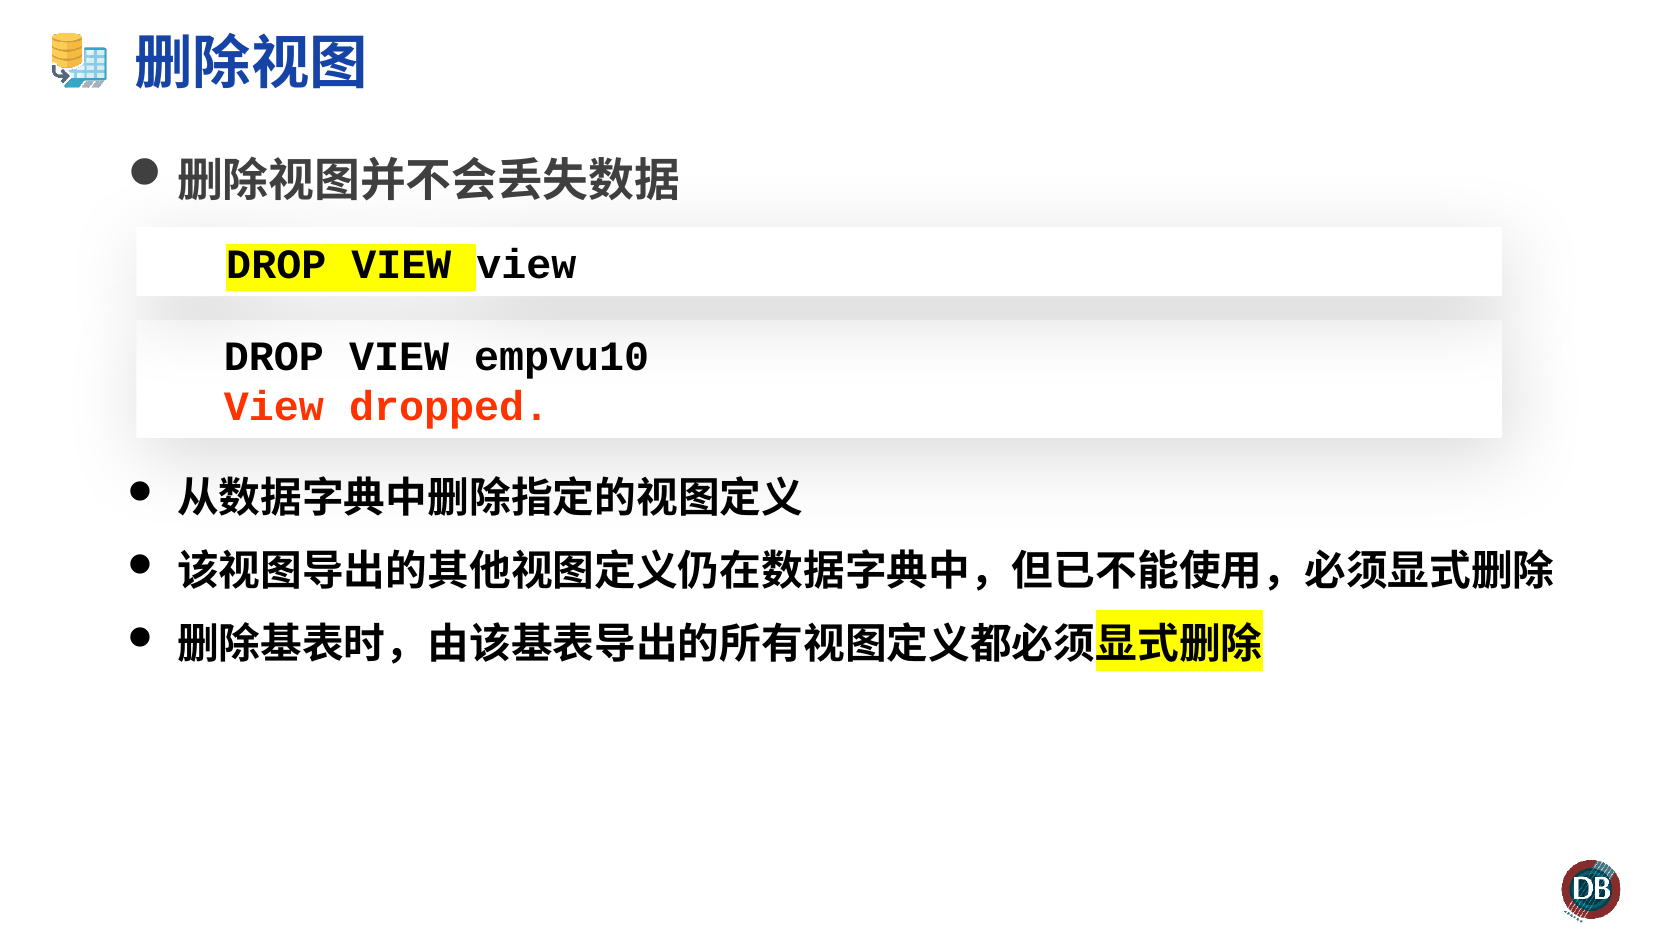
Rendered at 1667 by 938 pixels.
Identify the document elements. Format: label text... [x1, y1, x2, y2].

text_box DROP VIEW empvu10 View dropped. [207, 331, 1578, 426]
text_box DROP VIEW view [134, 225, 1504, 298]
title 删除视图 [118, 17, 1590, 103]
picture [49, 30, 109, 90]
picture [1557, 858, 1623, 924]
list 删除视图并不会丢失数据 从数据字典中删除指定的视图定义 该视图导出的其他视图定义仍在数据字典中，但已不能使用，必须显式删除 删除基表时，由该基表导出的所有视图定义都必须显式删除 [112, 126, 1590, 835]
text_box [134, 318, 1504, 440]
